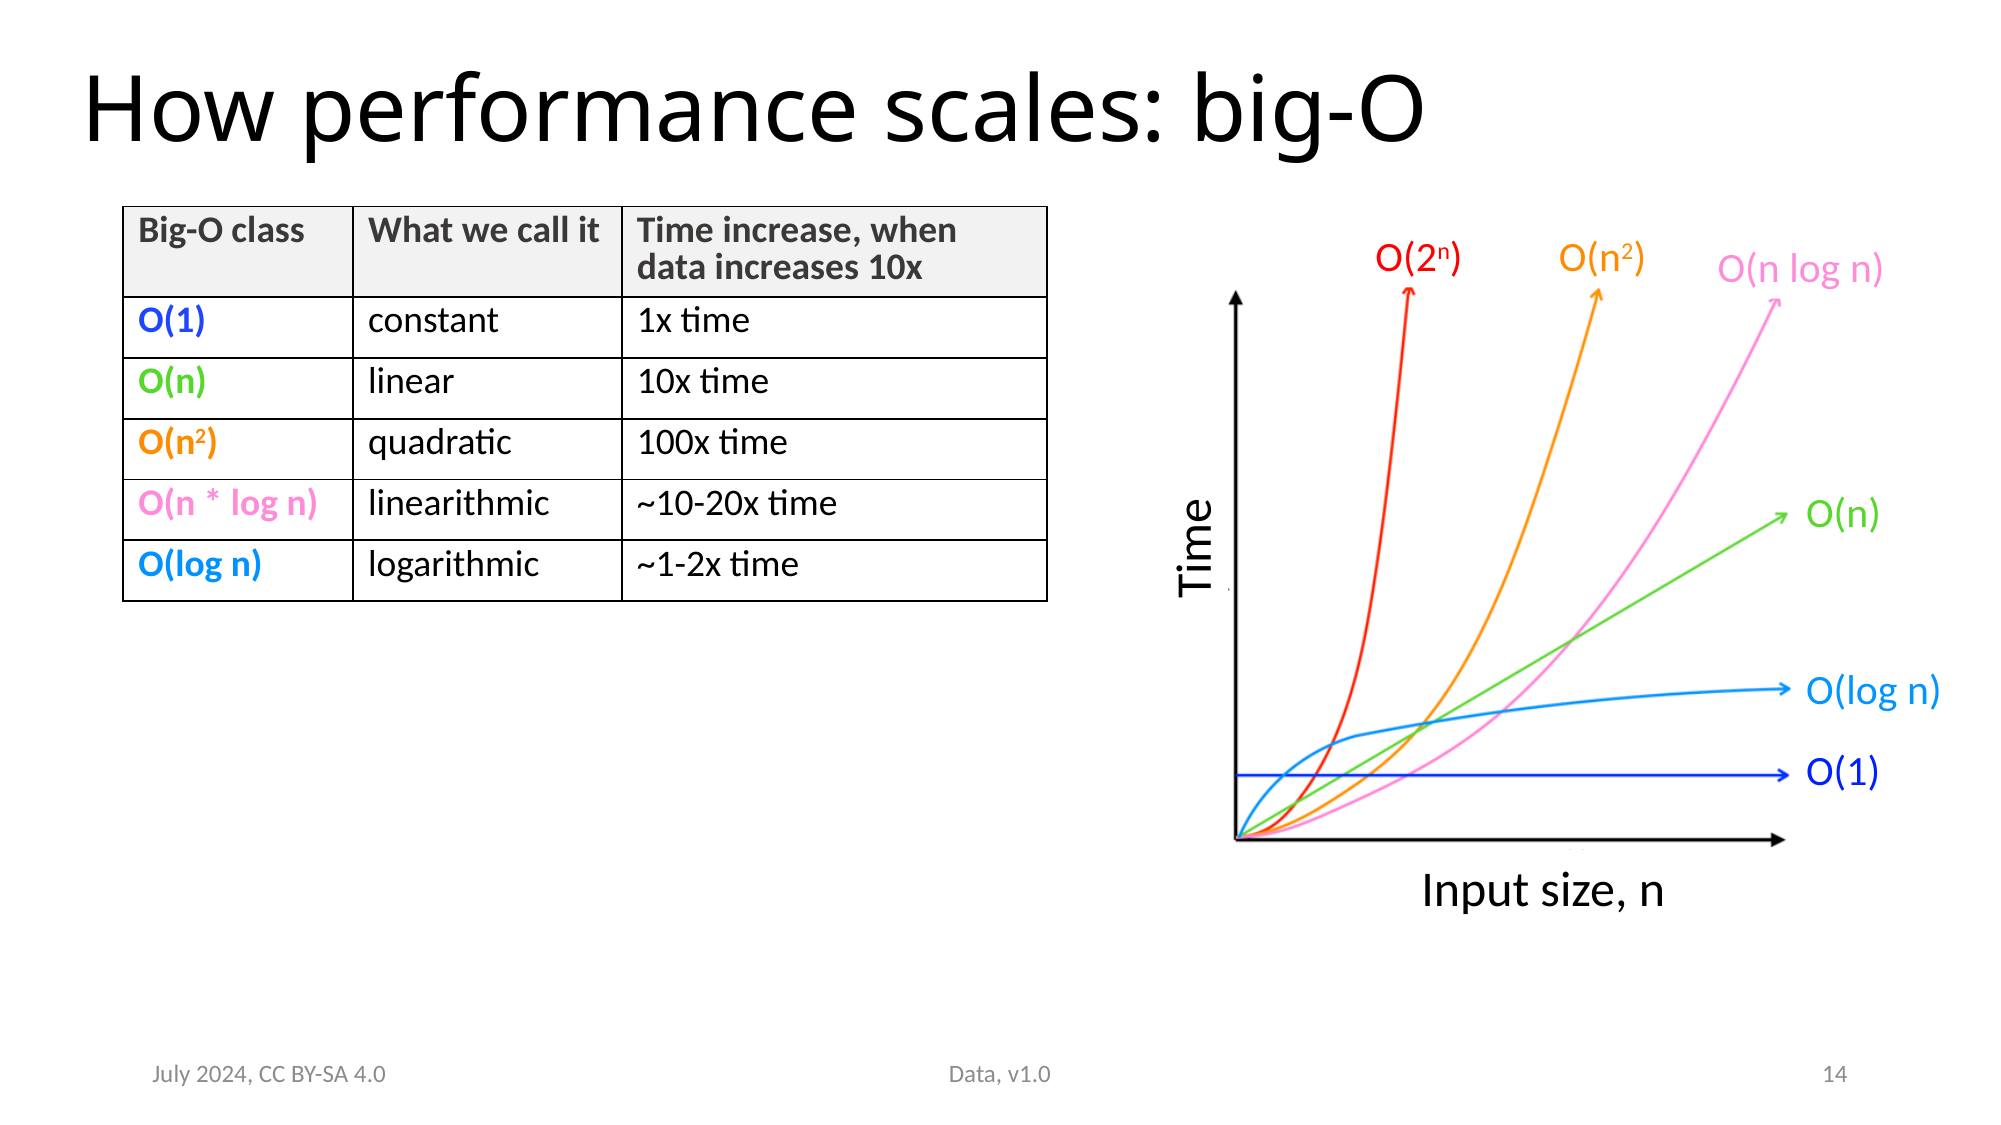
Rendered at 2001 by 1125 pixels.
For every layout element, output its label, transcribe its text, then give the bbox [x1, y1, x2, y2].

table_cell 100x time [623, 420, 1046, 479]
table_cell 1x time [623, 298, 1046, 357]
slide_number 14 [1412, 1042, 1863, 1103]
table_cell O(1) [124, 298, 352, 357]
table_cell O(n * log n) [124, 480, 352, 539]
table_cell linear [354, 359, 621, 418]
table_header Time increase, when data increases 10x [623, 207, 1046, 296]
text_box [1153, 199, 1969, 925]
table_cell ~10-20x time [623, 480, 1046, 539]
table_cell logarithmic [354, 541, 621, 600]
table_cell linearithmic [354, 480, 621, 539]
title How performance scales: big-O [66, 37, 1934, 186]
table_cell quadratic [354, 420, 621, 479]
footer Data, v1.0 [662, 1042, 1338, 1103]
table_cell ~1-2x time [623, 541, 1046, 600]
table_cell 10x time [623, 359, 1046, 418]
table_cell O(n2) [124, 420, 352, 479]
table_cell O(n) [124, 359, 352, 418]
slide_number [137, 1042, 588, 1103]
table_header What we call it [354, 207, 621, 296]
table_cell constant [354, 298, 621, 357]
table_header Big-O class [124, 207, 352, 296]
table_cell O(log n) [124, 541, 352, 600]
